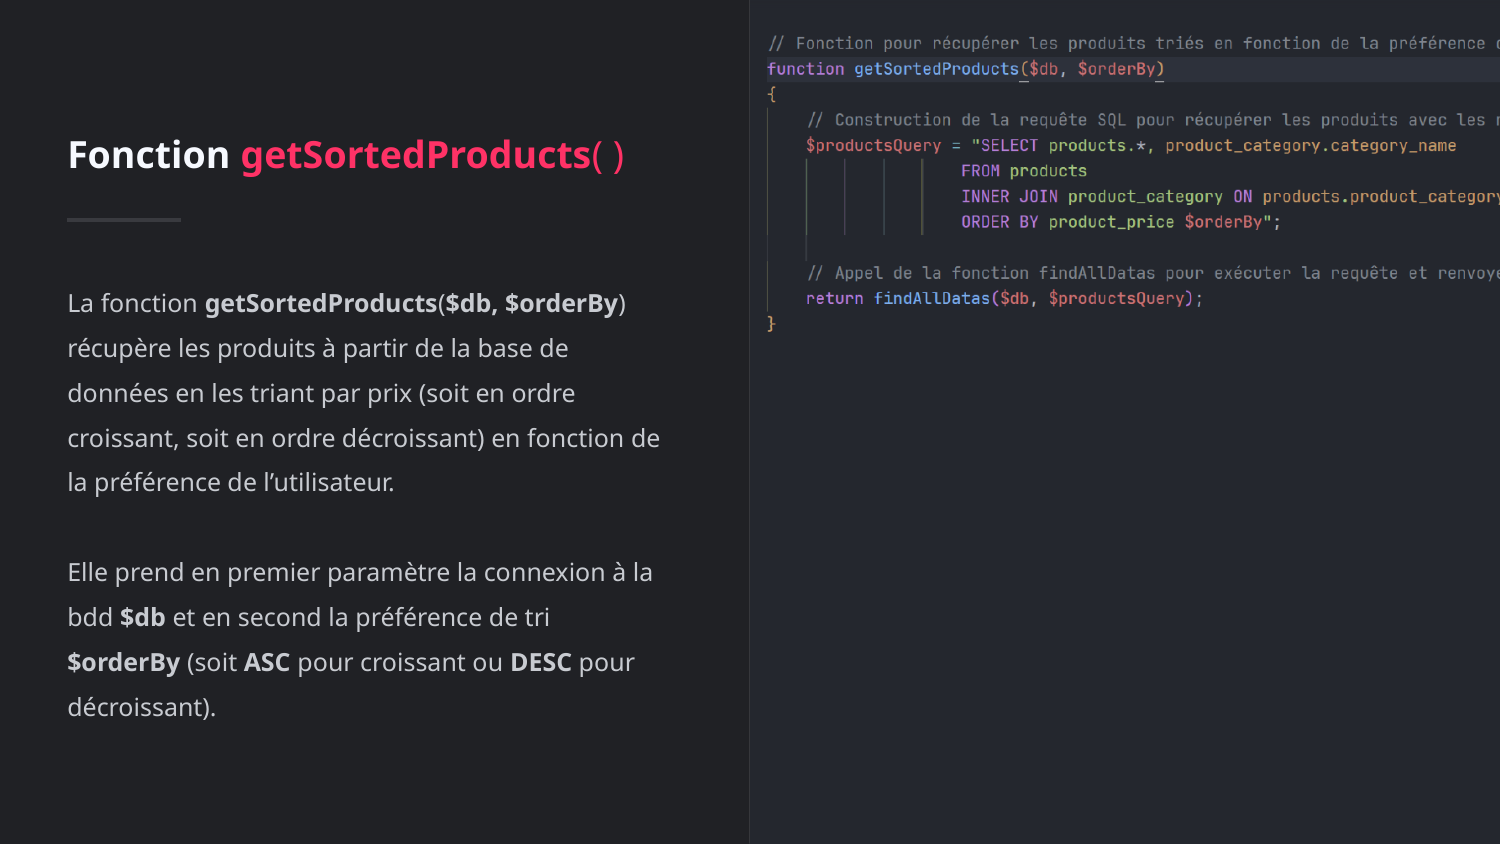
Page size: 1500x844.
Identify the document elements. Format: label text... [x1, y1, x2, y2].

text_box La fonction getSortedProducts($db, $orderBy) récupère les produits à partir de la base de données en les triant par prix (soit en ordre croissant, soit en ordre décroissant) en fonction de la préférence de l’utilisateur. Elle prend en premier paramètre la connexion à la bdd $db et en second la préférence de tri $orderBy (soit ASC pour croissant ou DESC pour décroissant). [67, 272, 671, 722]
picture [749, 0, 1500, 844]
text_box Fonction getSortedProducts( ) [67, 122, 671, 177]
